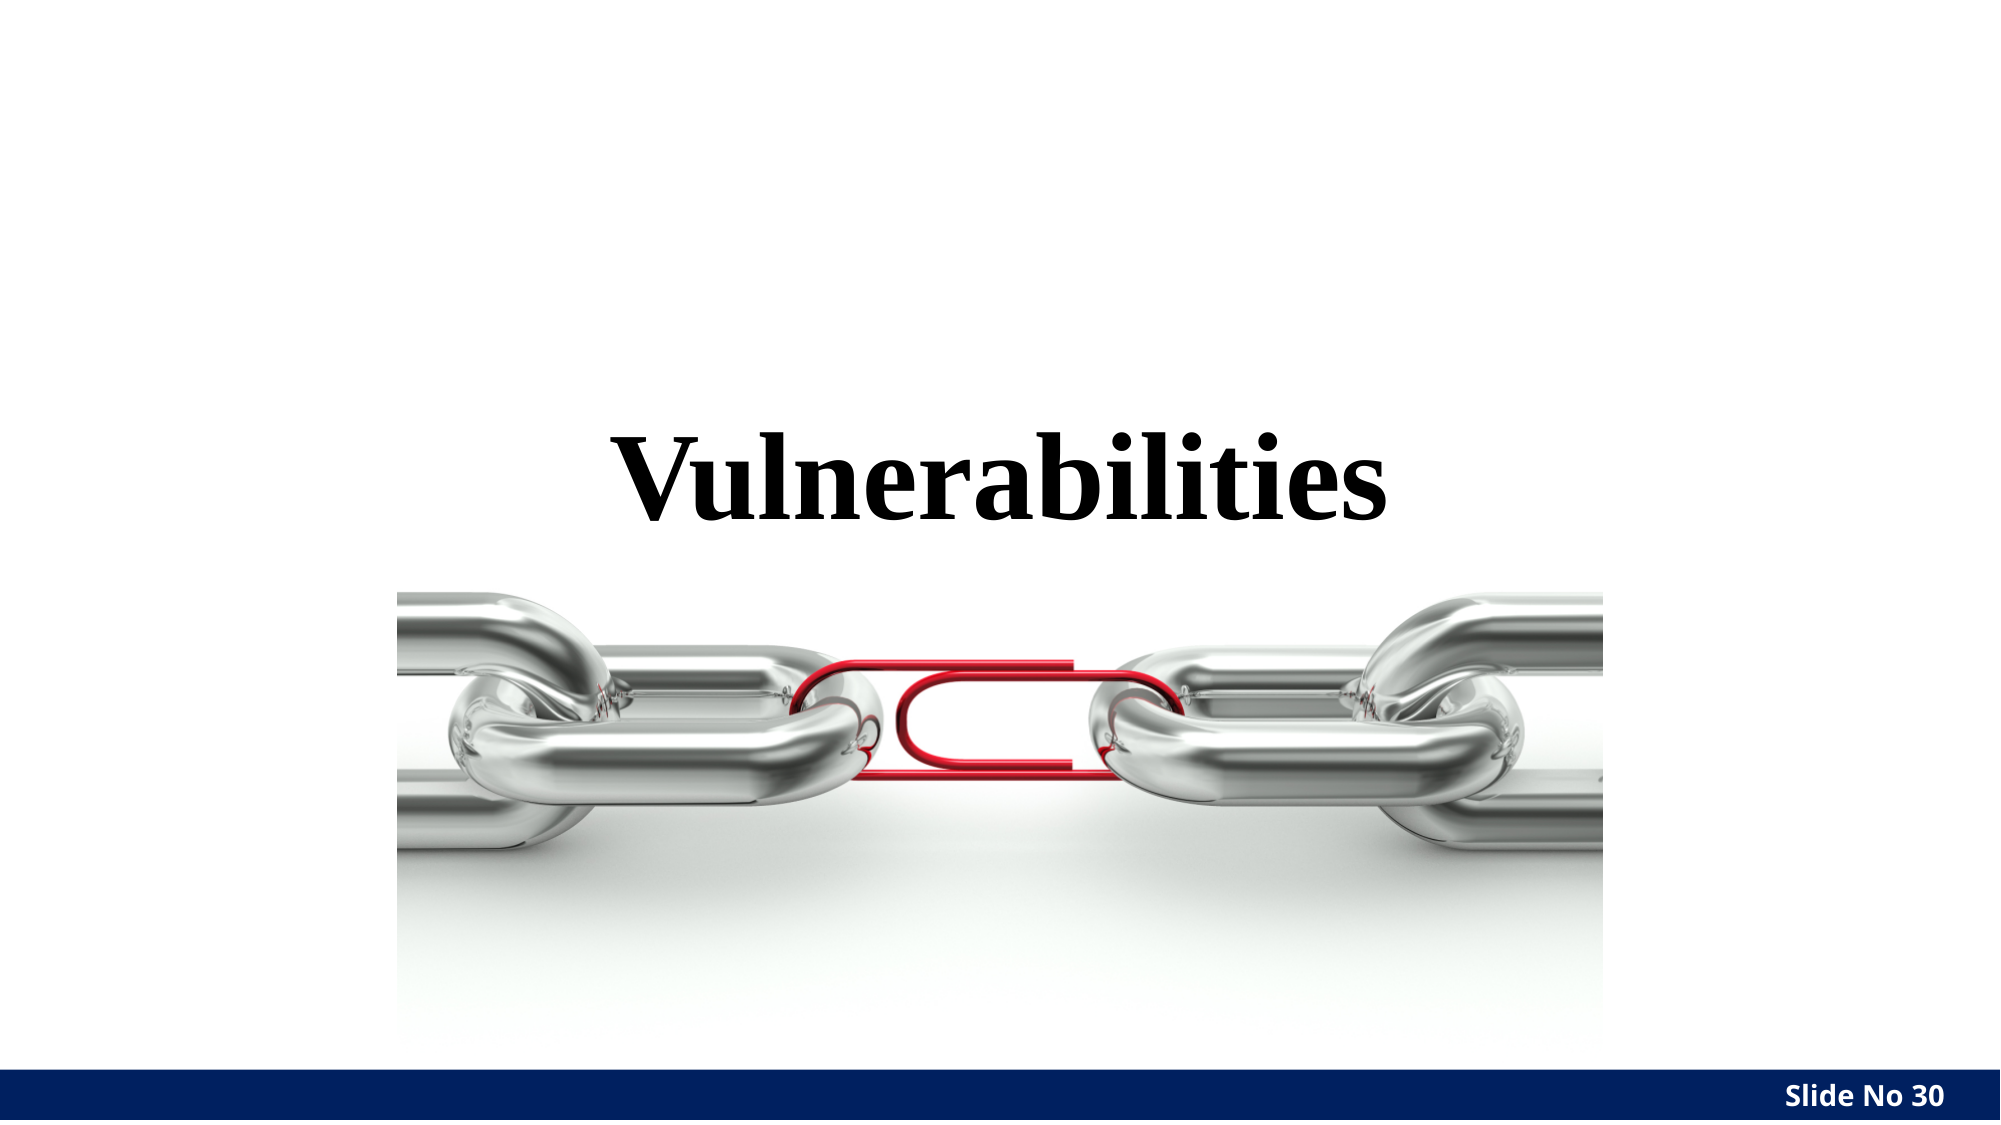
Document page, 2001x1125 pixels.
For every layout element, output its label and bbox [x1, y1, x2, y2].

picture [397, 386, 1603, 1065]
